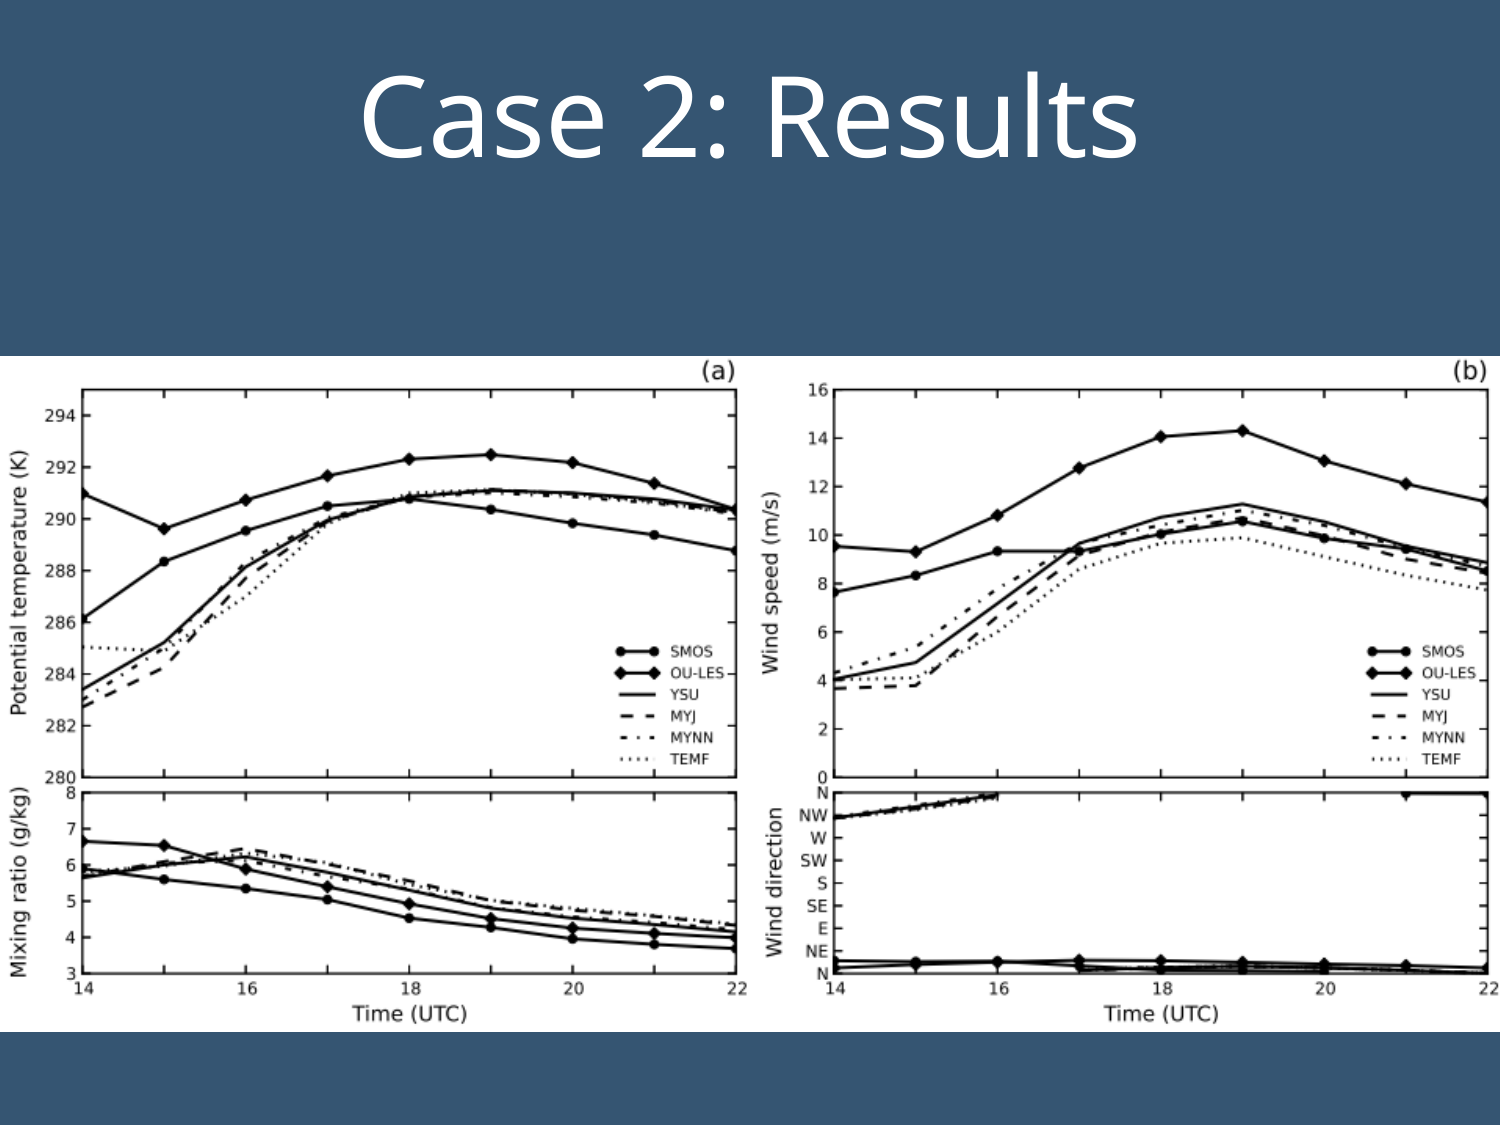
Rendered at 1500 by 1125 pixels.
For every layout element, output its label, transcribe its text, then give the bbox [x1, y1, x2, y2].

title Case 2: Results [0, 0, 1500, 225]
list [0, 262, 1500, 1125]
